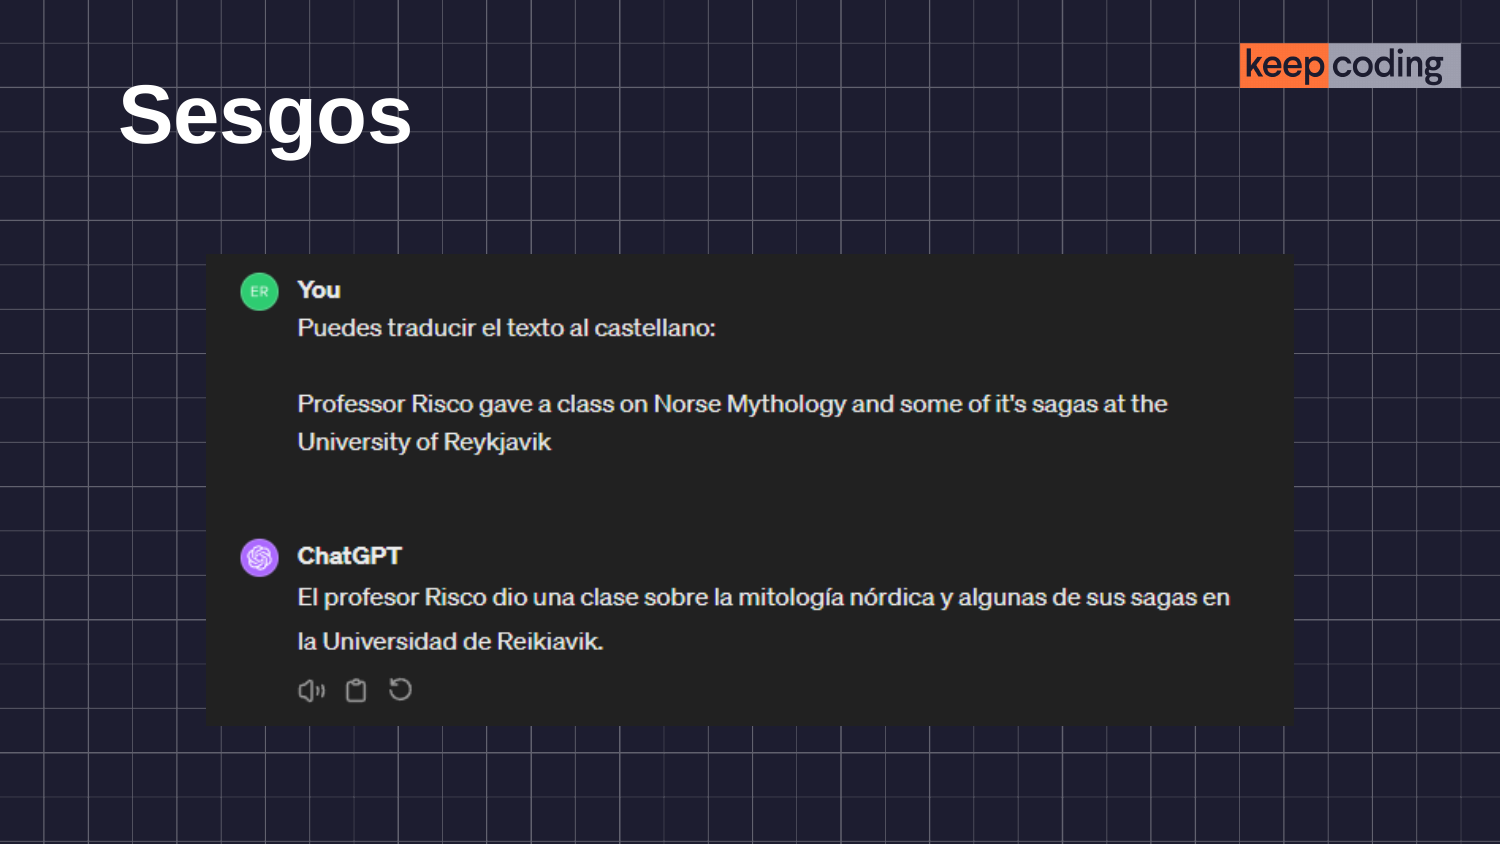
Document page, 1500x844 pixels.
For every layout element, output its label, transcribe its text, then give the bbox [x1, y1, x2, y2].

picture [1240, 43, 1461, 88]
picture [205, 253, 1295, 727]
title Sesgos [103, 45, 1225, 208]
